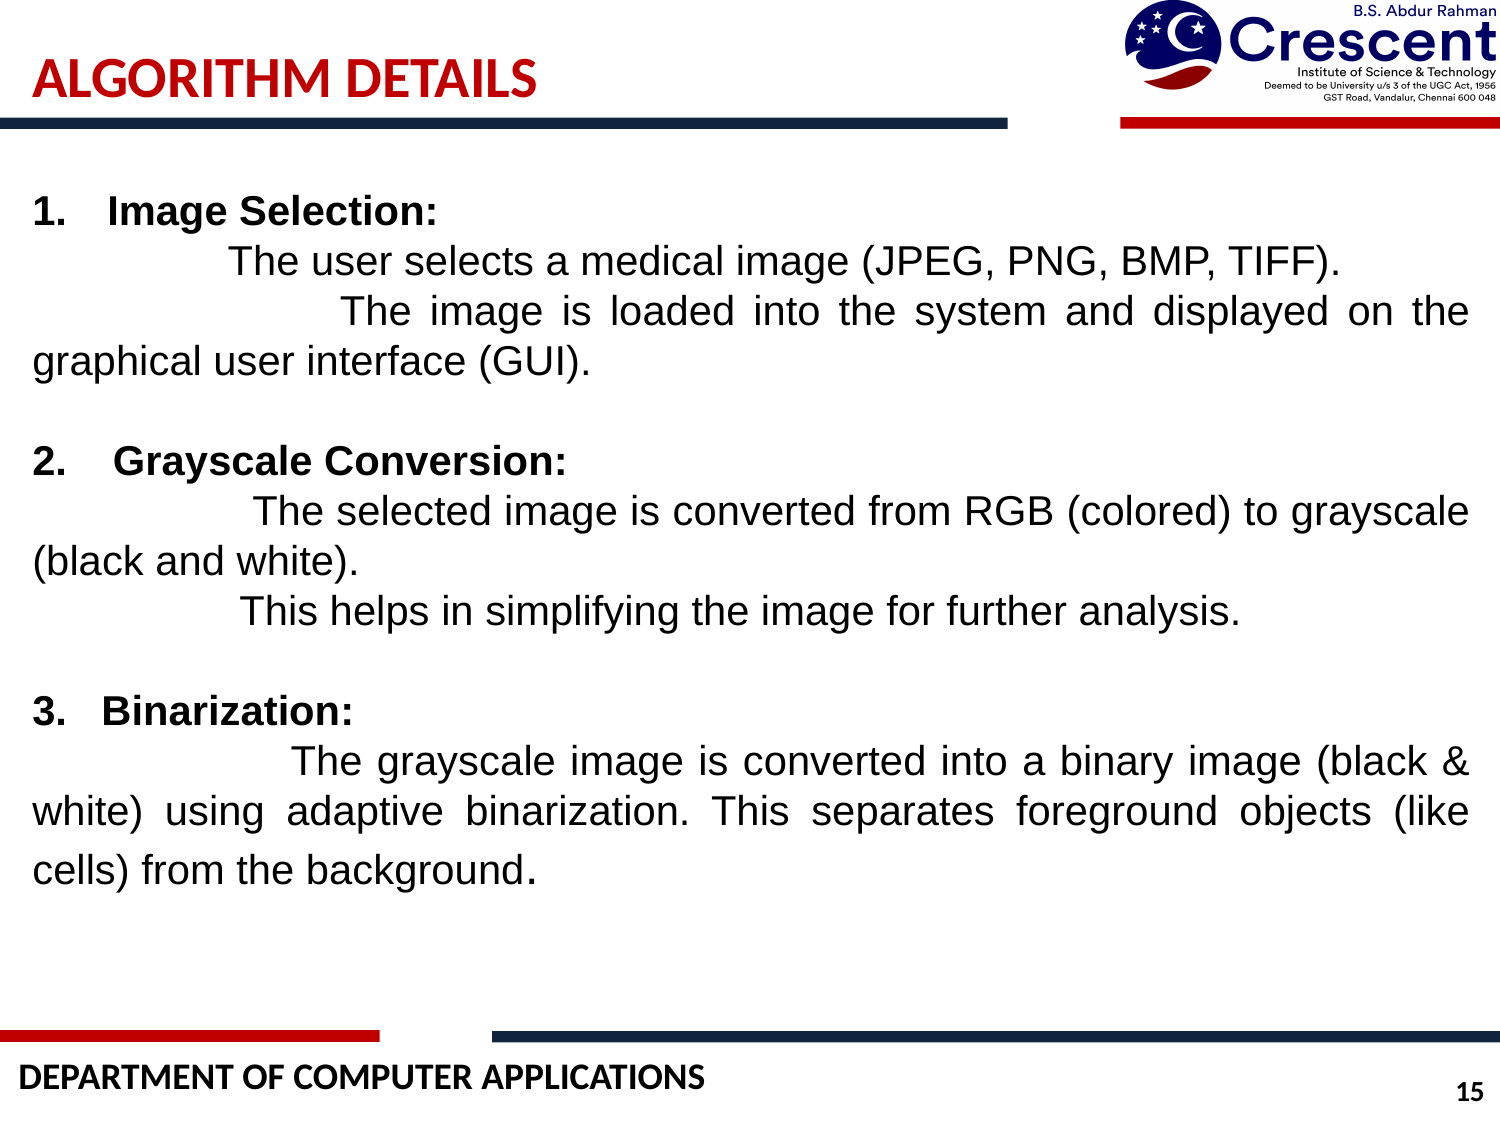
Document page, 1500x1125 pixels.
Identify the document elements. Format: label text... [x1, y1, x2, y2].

text_box ALGORITHM DETAILS [17, 32, 821, 103]
text_box [0, 103, 1472, 997]
text_box [1472, 120, 1500, 131]
slide_number 15 [1149, 1059, 1500, 1120]
text_box [0, 1028, 382, 1044]
picture [1124, 0, 1500, 113]
text_box Image Selection: The user selects a medical image (JPEG, PNG, BMP, TIFF). The image is loaded into the system and displayed on the graphical user interface (GUI). 2. Grayscale Conversion: The selected image is converted from RGB (colored) to grayscale (black and white). This helps in simplifying the image for further analysis. 3. Binarization: The grayscale image is converted into a binary image (black & white) using adaptive binarization. This separates foreground objects (like cells) from the background. [17, 176, 1486, 902]
text_box [490, 1029, 1500, 1044]
text_box DEPARTMENT OF COMPUTER APPLICATIONS [3, 1044, 722, 1105]
